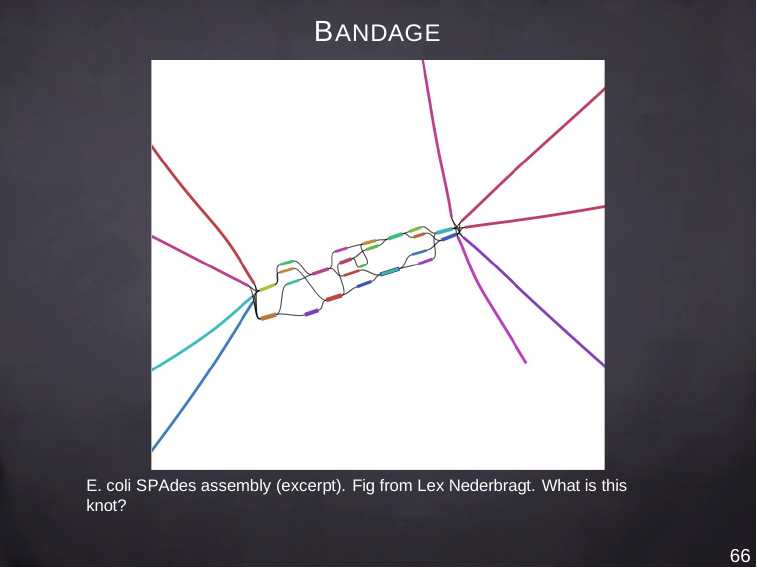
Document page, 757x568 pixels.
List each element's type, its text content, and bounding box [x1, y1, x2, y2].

slide_number 66 [725, 543, 755, 568]
text_box [151, 60, 605, 470]
picture [0, 0, 756, 567]
title BANDAGE [65, 12, 691, 107]
text_box E. coli SPAdes assembly (excerpt). Fig from Lex Nederbragt. What is this knot? [84, 474, 672, 515]
